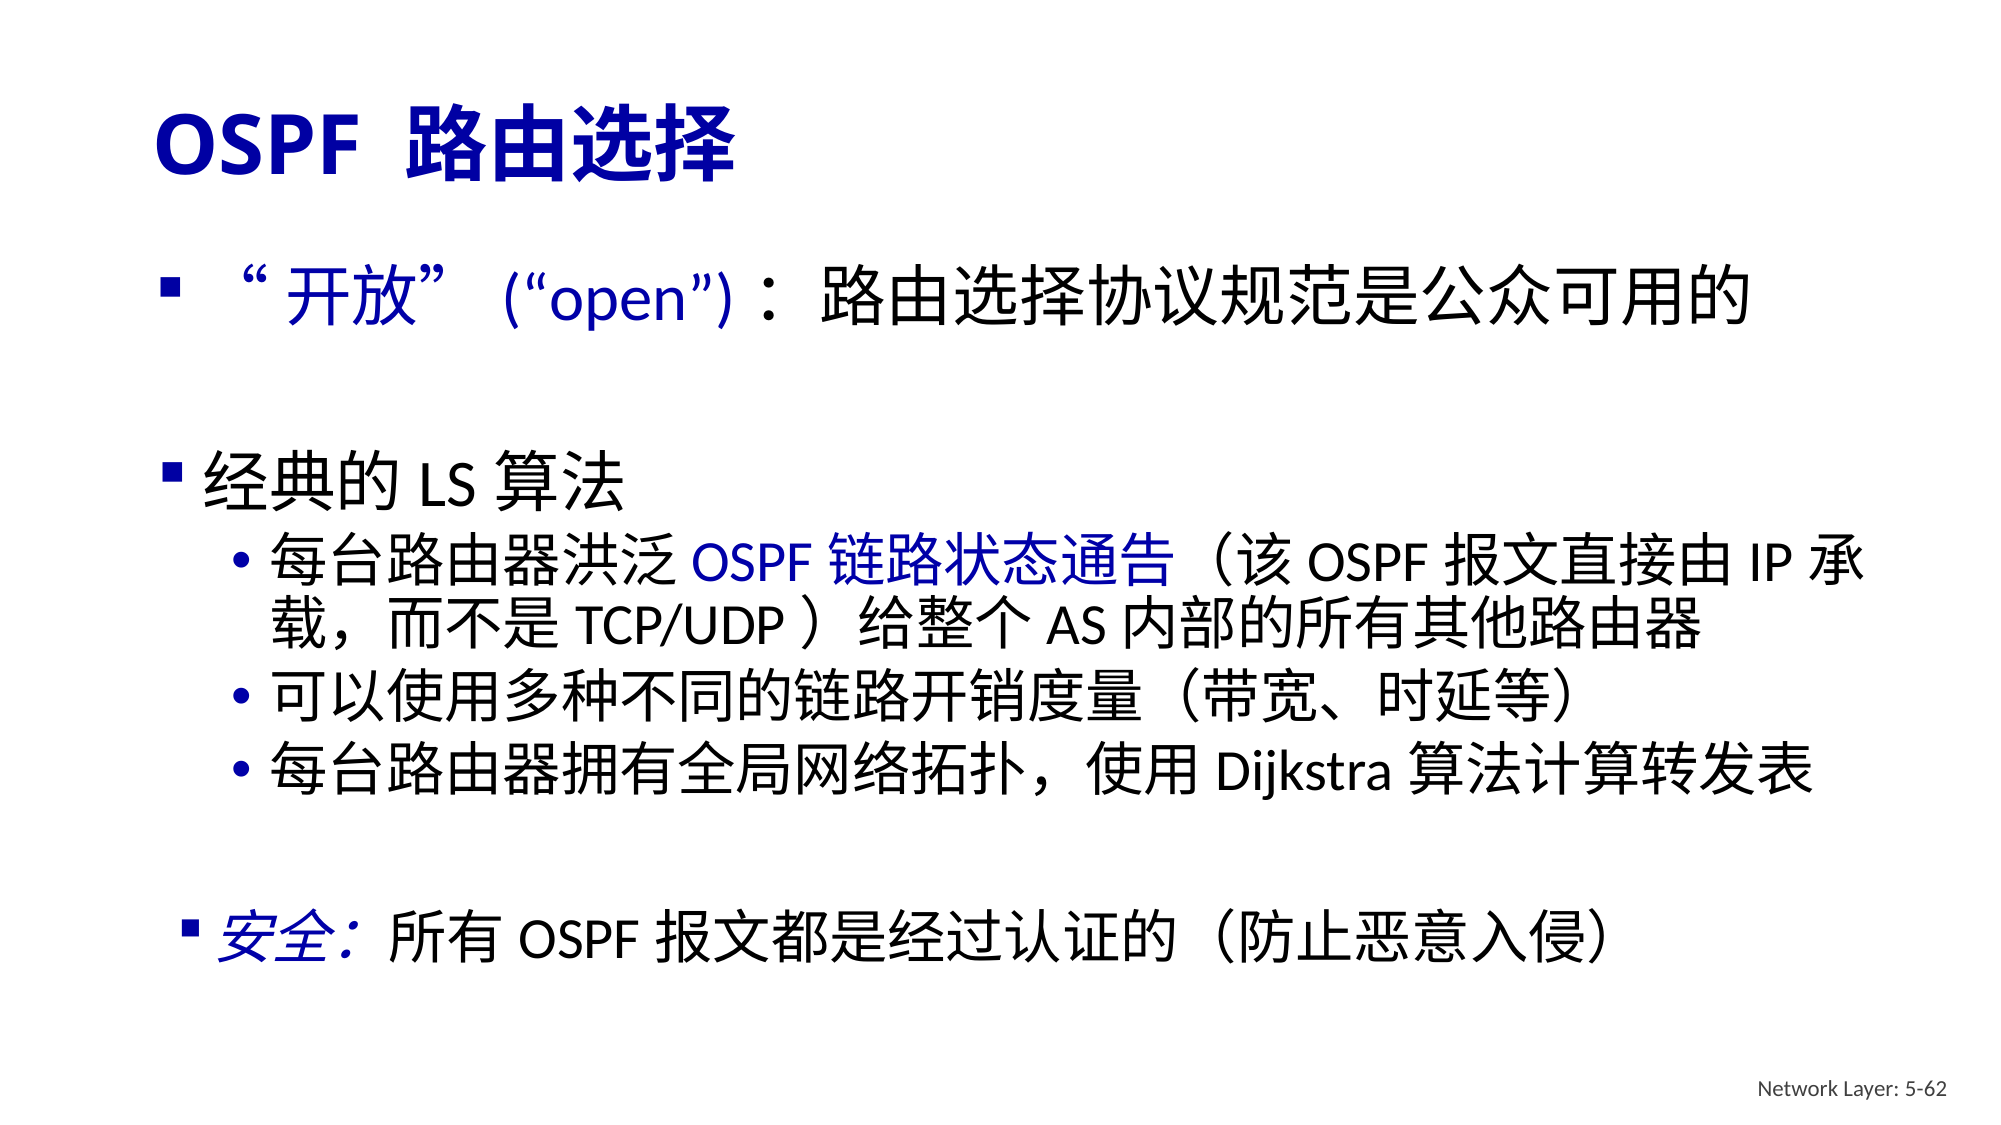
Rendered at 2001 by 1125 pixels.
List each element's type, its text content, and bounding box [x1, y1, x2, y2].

title OSPF 路由选择 [137, 74, 1922, 221]
slide_number Network Layer: 5-62 [1512, 1056, 1963, 1117]
text_box “开放”(“open”)：路由选择协议规范是公众可用的 经典的LS算法 每台路由器洪泛OSPF链路状态通告（该OSPF报文直接由IP承载，而不是TCP/UDP）给整个AS内部的所有其他路由器 可以使用多种不同的链路开销度量（带宽、时延等） 每台路由器拥有全局网络拓扑，使用Dijkstra算法计算转发表 安全：所有OSPF报文都是经过认证的（防止恶意入侵） [140, 255, 1936, 1038]
